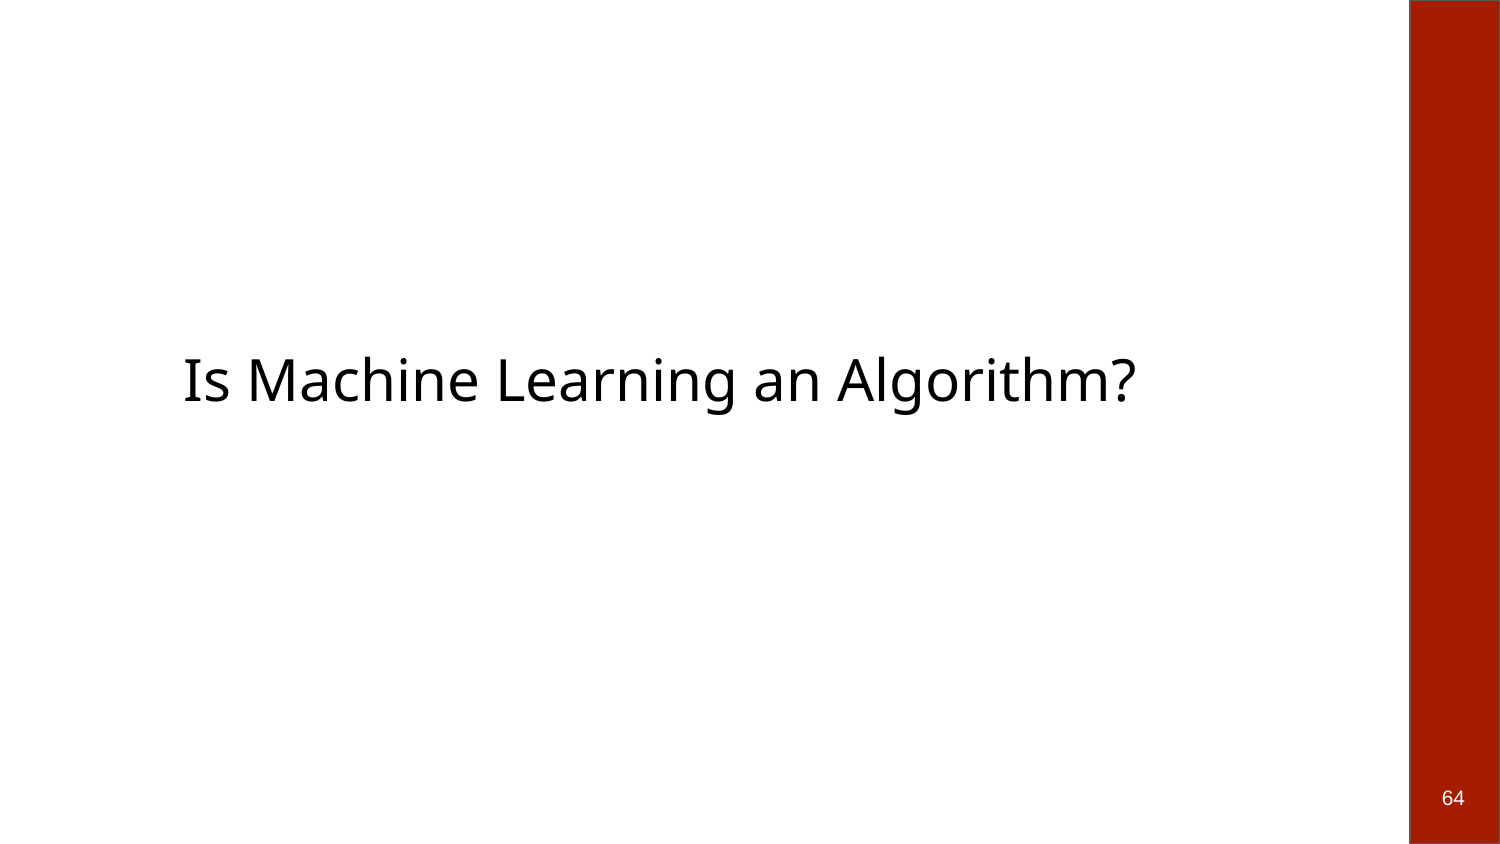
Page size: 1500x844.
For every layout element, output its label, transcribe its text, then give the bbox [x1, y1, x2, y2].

title Is Machine Learning an Algorithm? [168, 327, 1488, 422]
slide_number ‹#› [1389, 764, 1480, 830]
